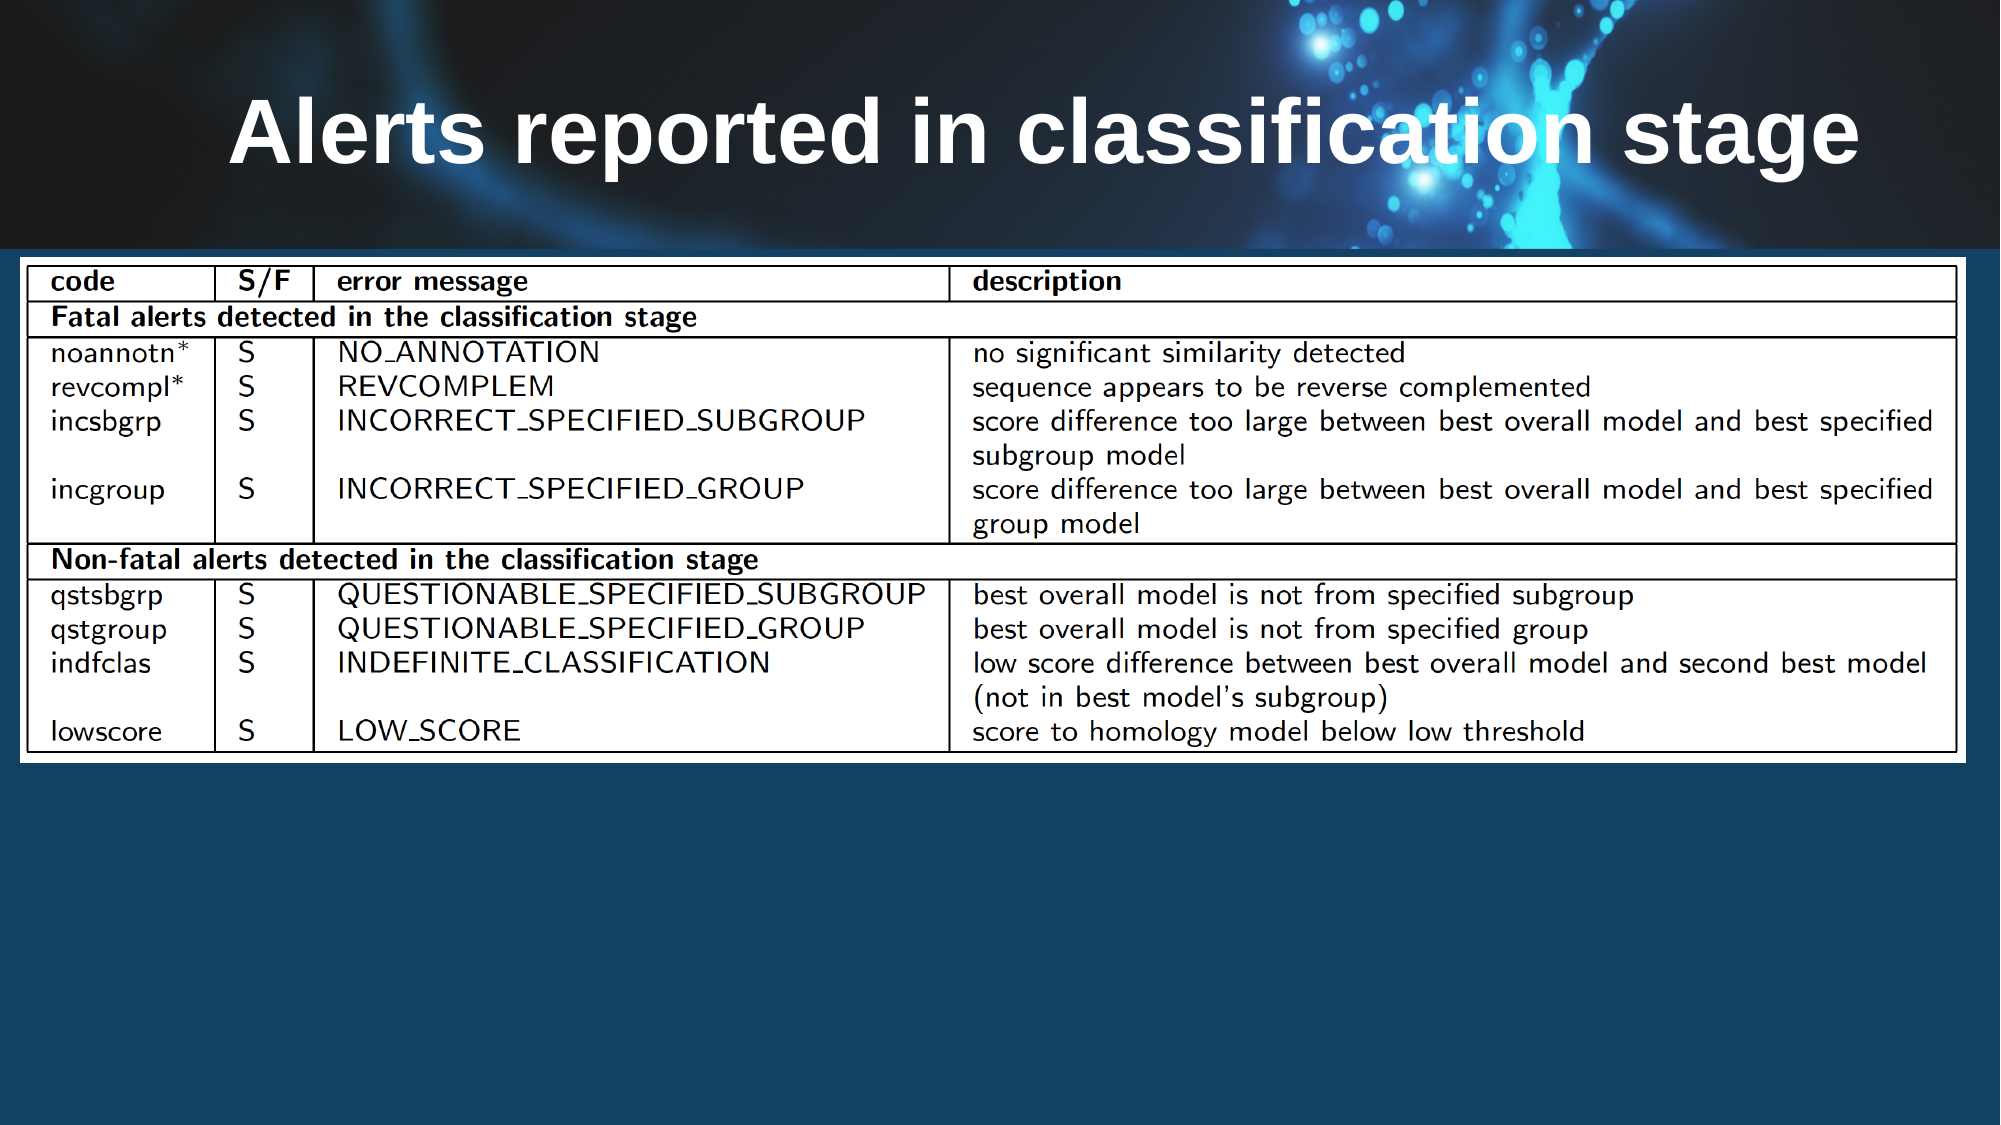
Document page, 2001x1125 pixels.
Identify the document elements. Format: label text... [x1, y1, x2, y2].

picture [0, 0, 2000, 248]
picture [20, 257, 1966, 763]
title Alerts reported in classification stage [212, 56, 2000, 211]
